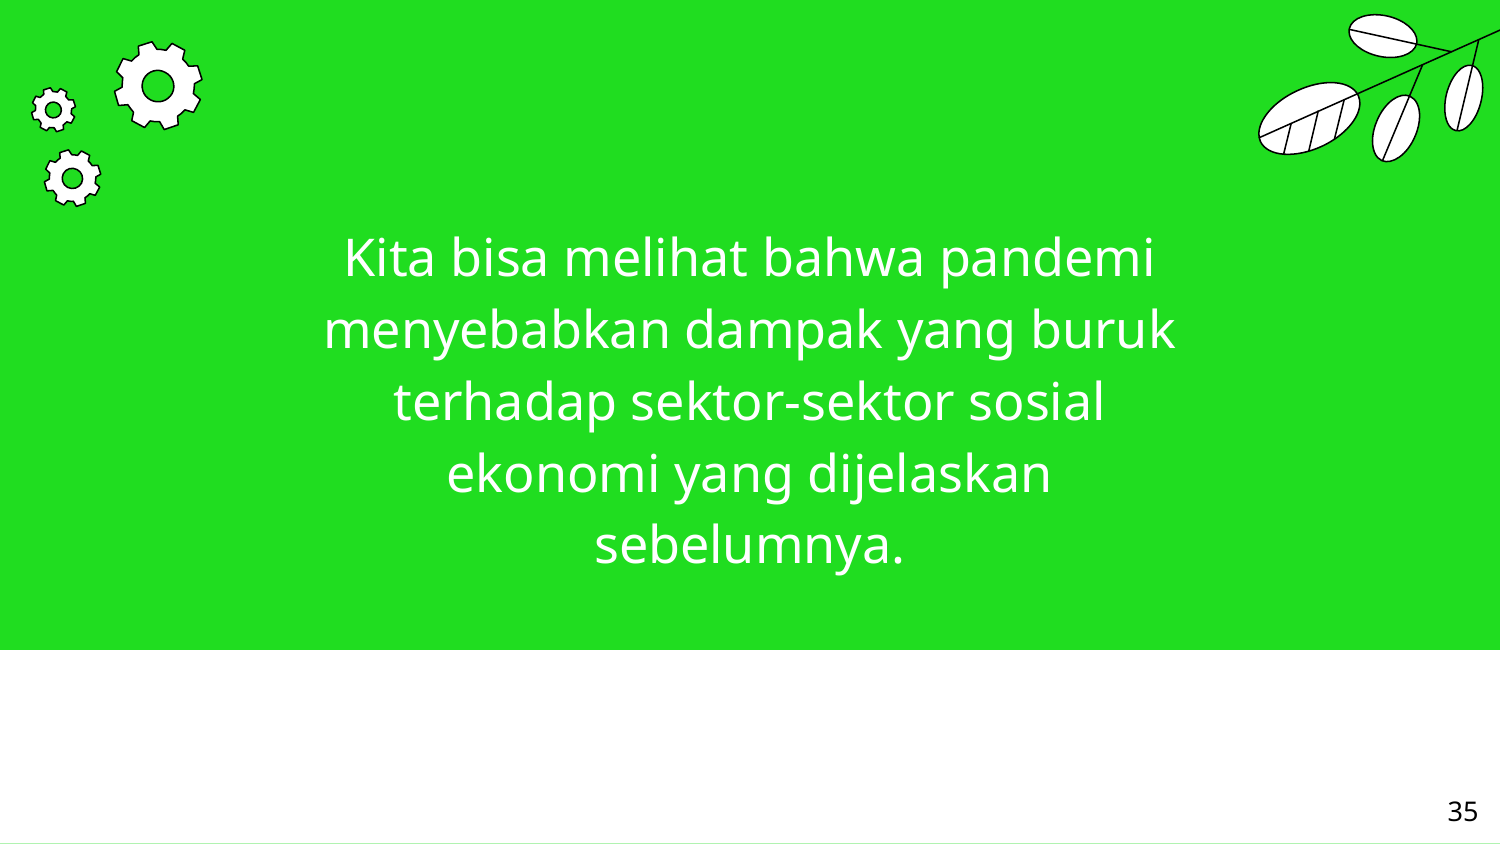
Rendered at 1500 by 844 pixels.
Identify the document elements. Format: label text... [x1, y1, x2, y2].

slide_number ‹#› [1403, 779, 1494, 844]
subtitle Kita bisa melihat bahwa pandemi menyebabkan dampak yang buruk terhadap sektor-sektor sosial ekonomi yang dijelaskan sebelumnya. [289, 273, 1211, 517]
